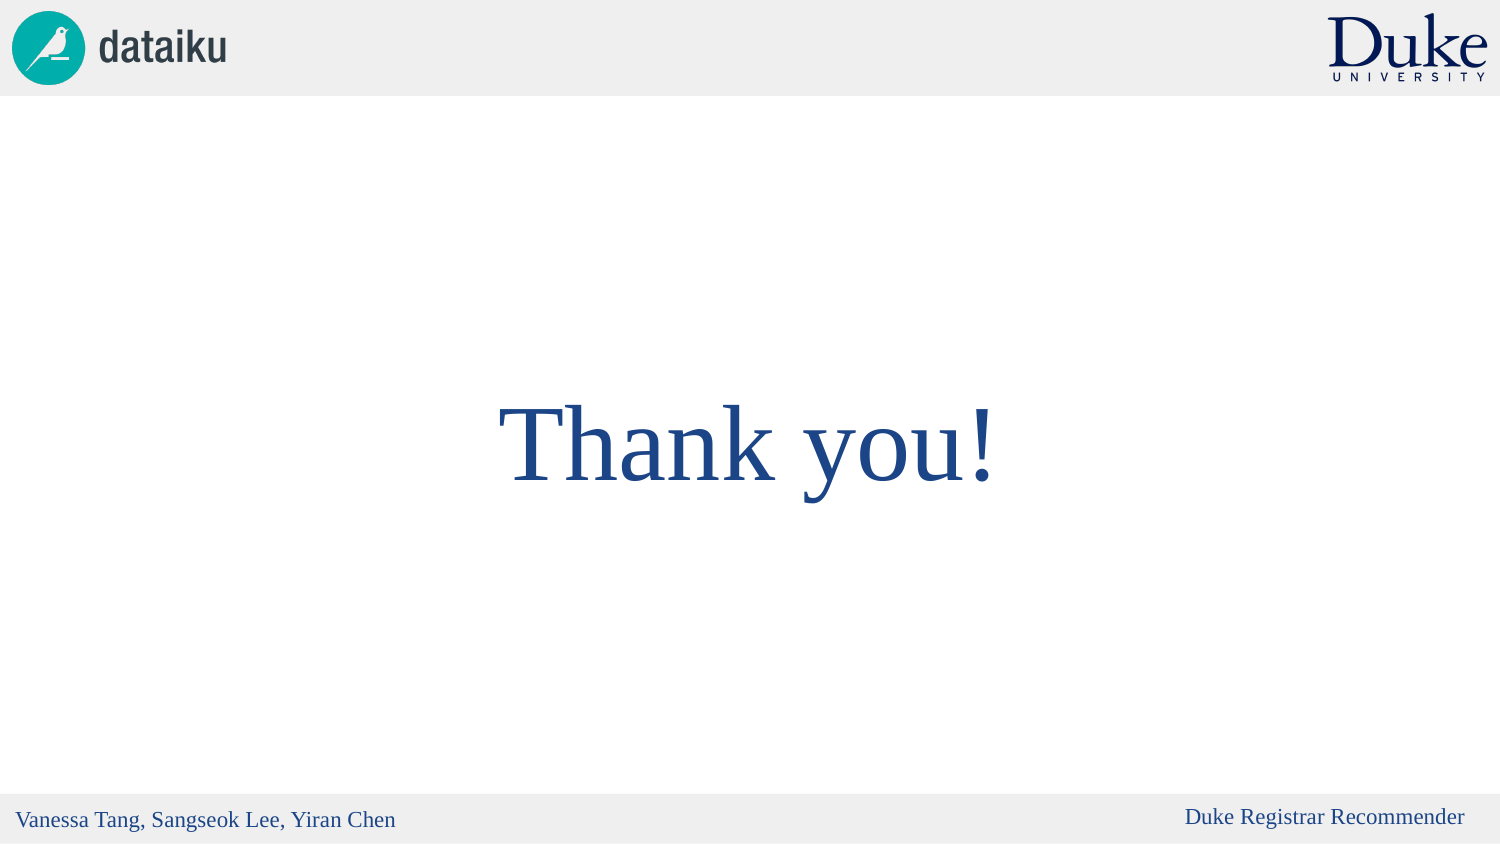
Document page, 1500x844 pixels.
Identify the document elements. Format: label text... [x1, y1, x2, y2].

picture [12, 11, 226, 85]
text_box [0, 0, 1500, 97]
title Thank you! [51, 180, 1449, 518]
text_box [0, 793, 1500, 844]
